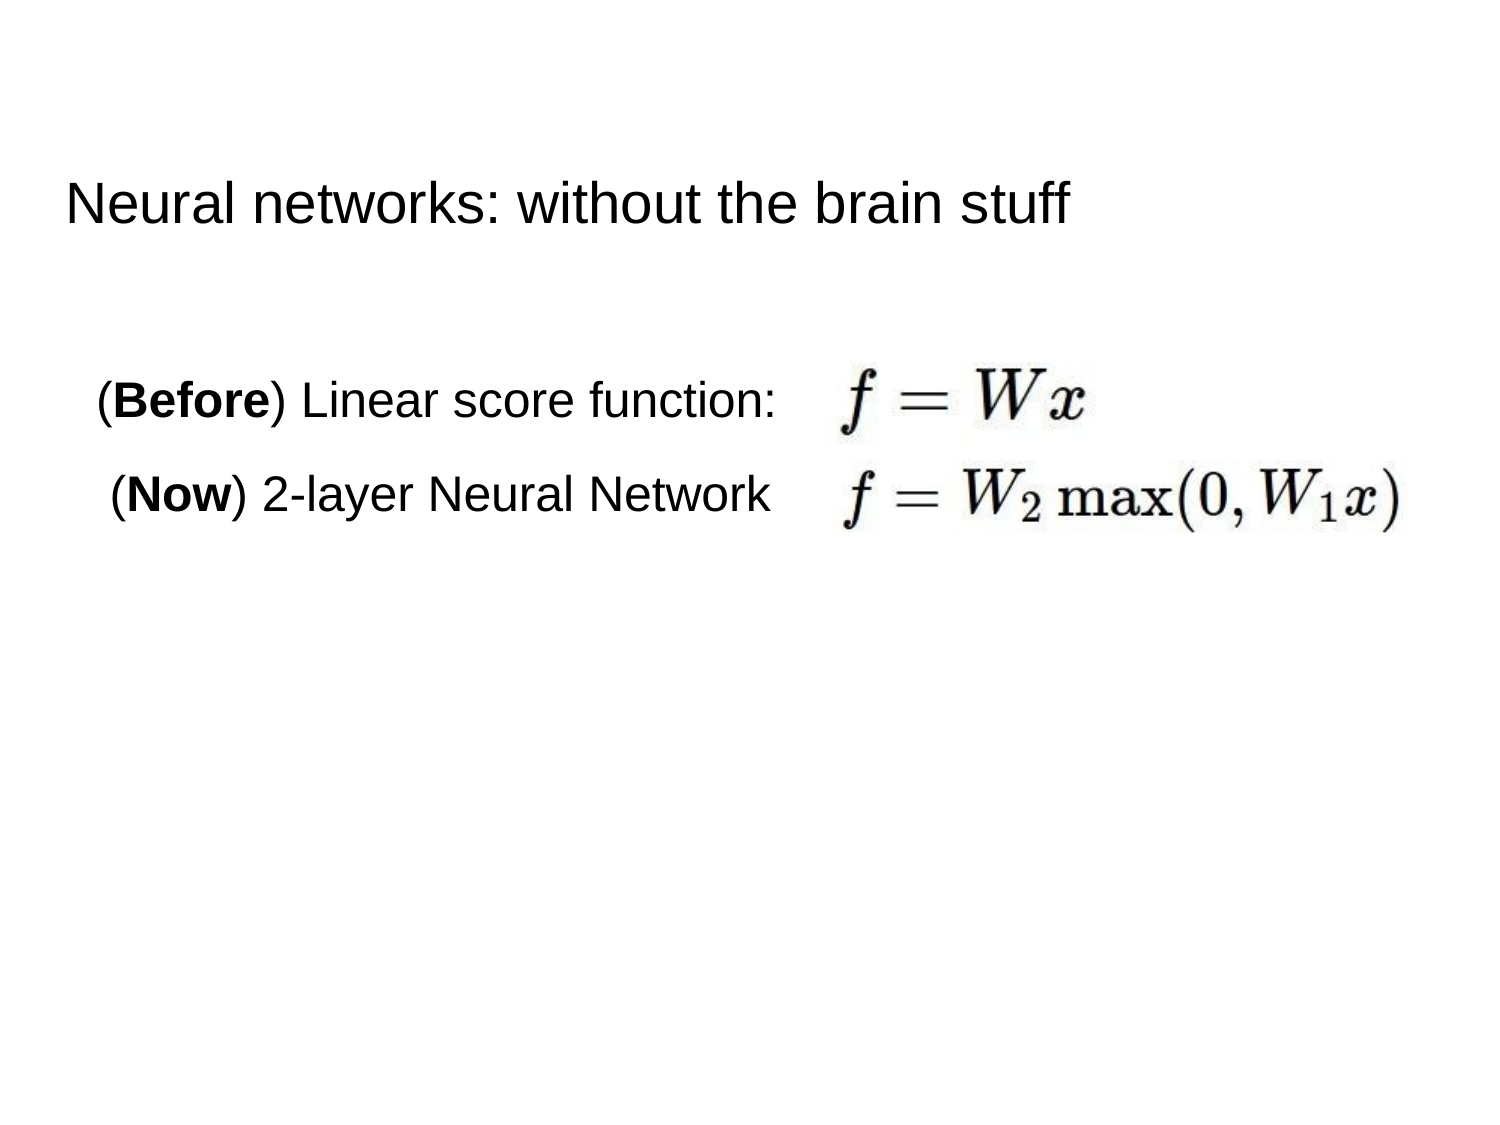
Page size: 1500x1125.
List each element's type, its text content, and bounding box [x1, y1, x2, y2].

text_box Neural networks: without the brain stuff [63, 162, 1075, 235]
text_box (Before) Linear score function: (Now) 2-layer Neural Network [93, 331, 782, 522]
text_box [824, 362, 1096, 444]
text_box [830, 460, 1409, 534]
